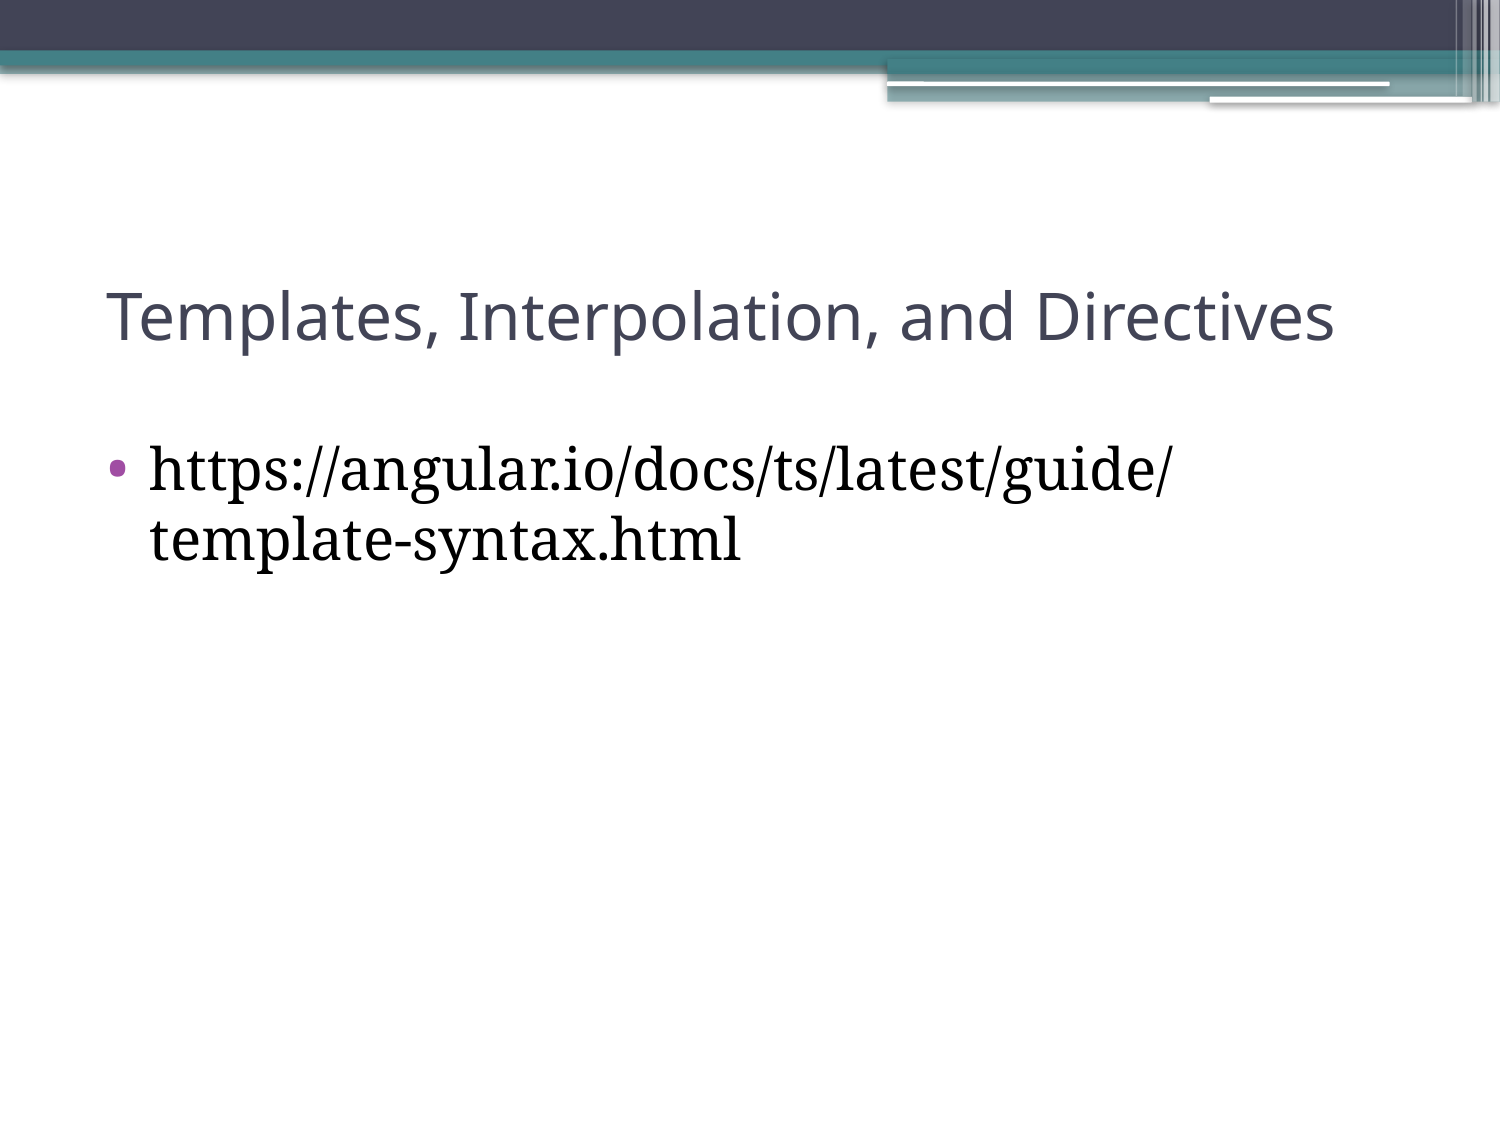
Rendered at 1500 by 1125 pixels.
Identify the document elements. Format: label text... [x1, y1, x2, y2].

title Templates, Interpolation, and Directives [75, 187, 1425, 363]
list https://angular.io/docs/ts/latest/guide/template-syntax.html [75, 425, 1425, 1054]
